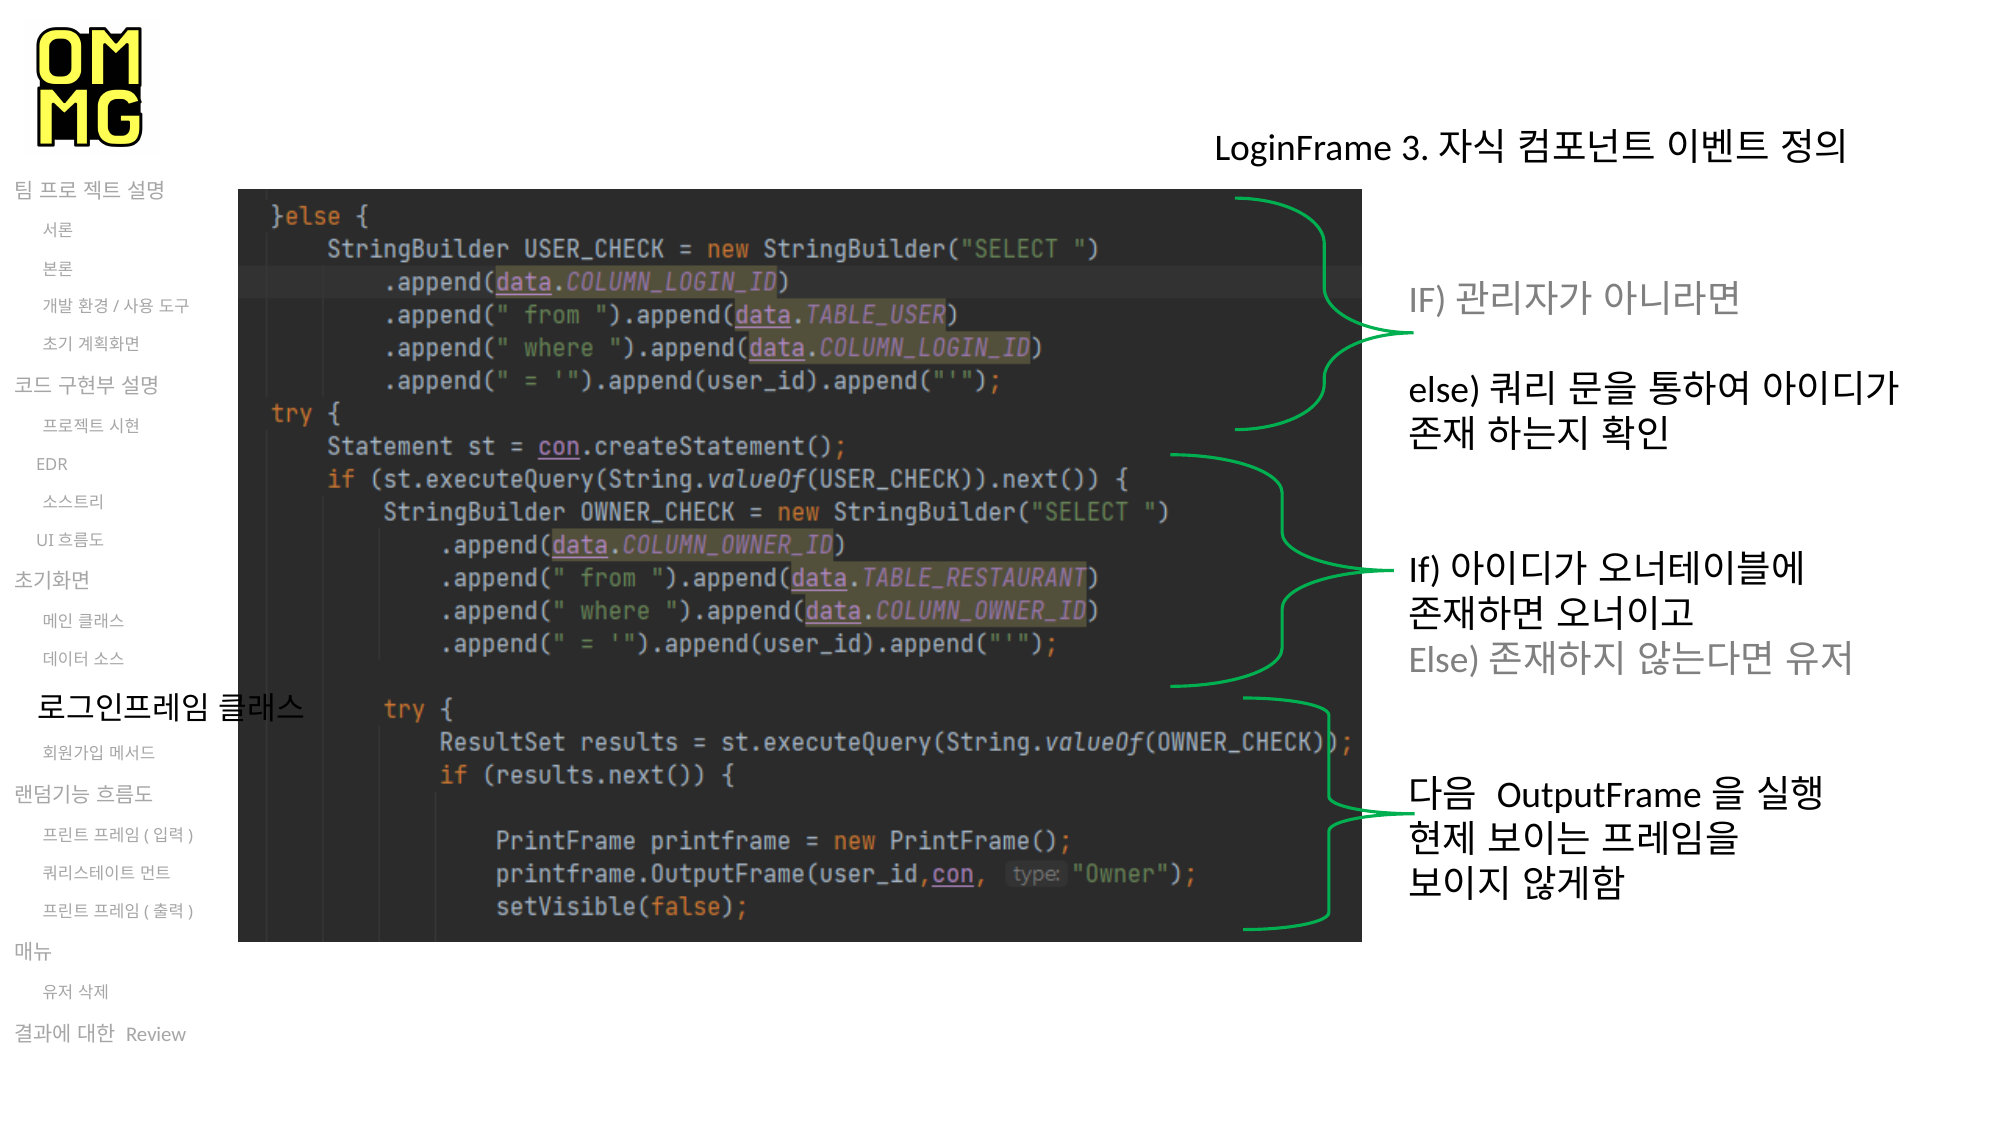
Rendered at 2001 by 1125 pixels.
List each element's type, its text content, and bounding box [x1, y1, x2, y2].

text_box [1362, 808, 1415, 819]
text_box [1362, 567, 1394, 574]
text_box LoginFrame 3.자식 컴포넌트 이벤트 정의 [1199, 115, 1976, 176]
picture [238, 189, 1362, 942]
text_box 팀 프로 젝트 설명 서론 본론 개발 환경/사용 도구 초기 계획화면 코드 구현부 설명 프로젝트 시현 EDR 소스트리 UI흐름도 초기화면 메인 클래스 데이터 소스 로그인프레임 클래스 회원가입 메서드 랜덤기능 흐름도 프린트 프레임(입력) 쿼리스테이트 먼트 프린트 프레임(출력) 매뉴 유저 삭제 결과에 대한 Review [0, 168, 351, 1053]
picture [23, 19, 159, 155]
text_box IF)관리자가 아니라면 else)쿼리 문을 통하여 아이디가 존재 하는지 확인 If)아이디가 오너테이블에 존재하면 오너이고 Else)존재하지 않는다면 유저 다음 OutputFrame을 실행 현제 보이는 프레임을 보이지 않게함 [1393, 176, 1934, 958]
text_box [1362, 322, 1414, 343]
